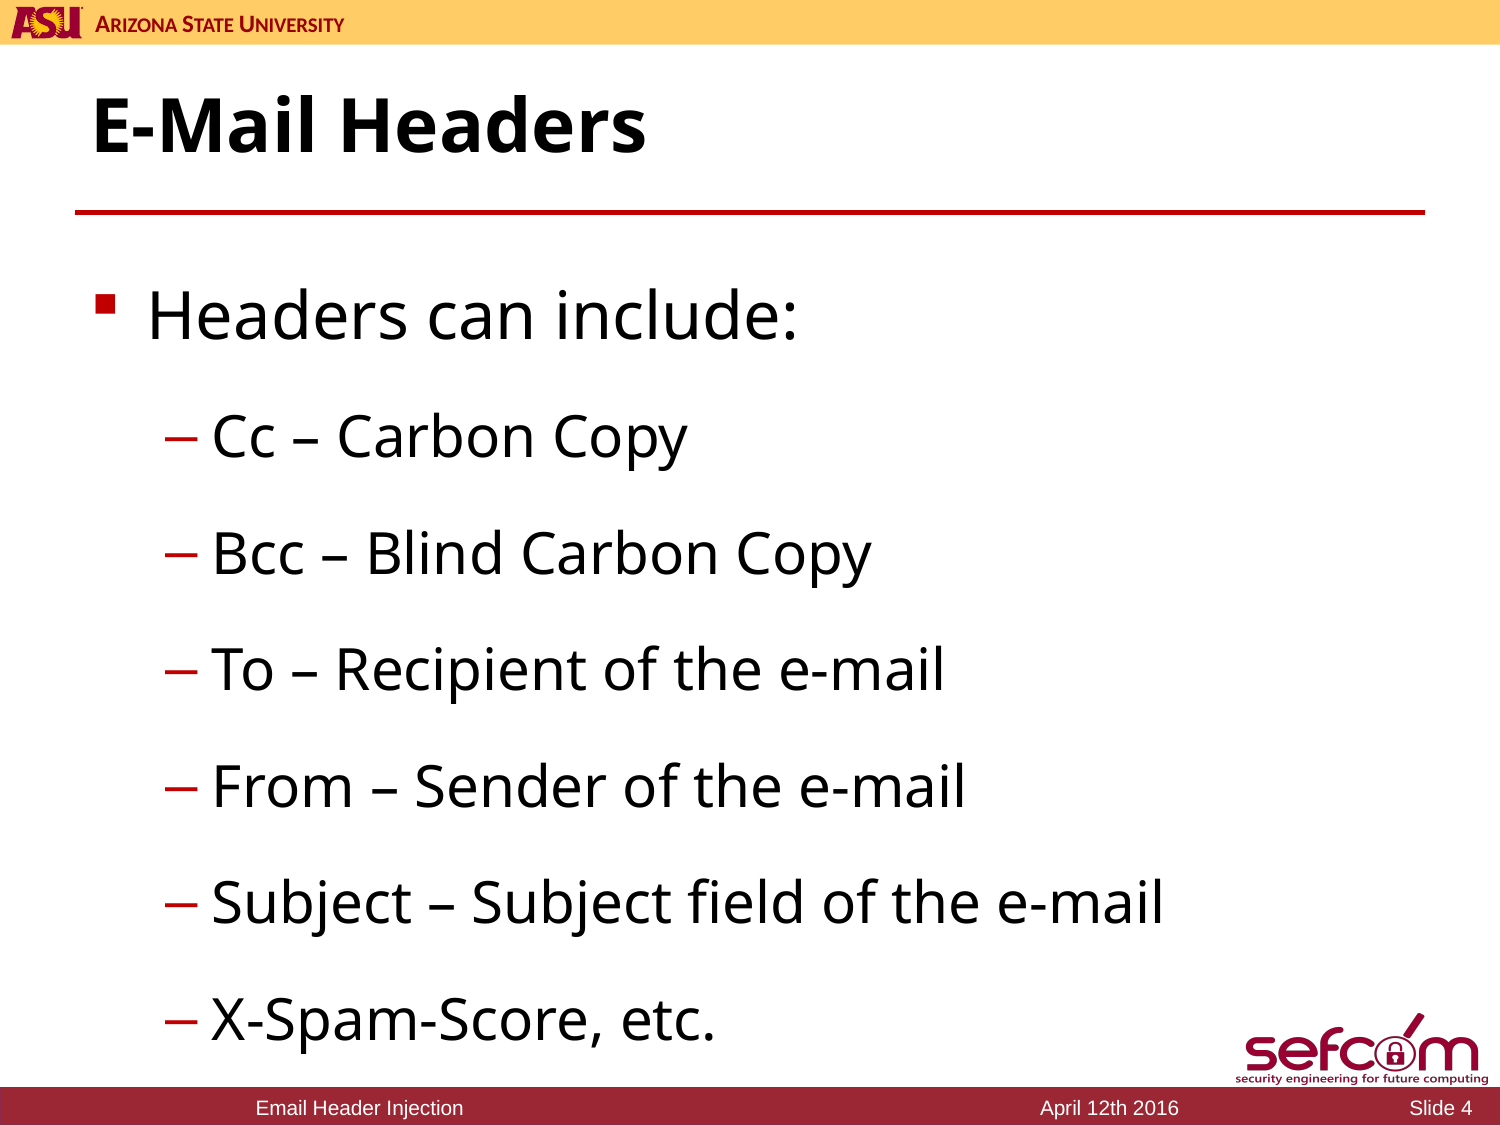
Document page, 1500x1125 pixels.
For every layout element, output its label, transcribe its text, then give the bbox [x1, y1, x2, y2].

slide_number Slide 4 [1349, 1087, 1488, 1125]
title E-Mail Headers [74, 44, 1426, 201]
list Headers can include: Cc – Carbon Copy Bcc – Blind Carbon Copy To – Recipient of the e-mail From – Sender of the e-mail Subject – Subject field of the e-mail X-Spam-Score, etc. [74, 224, 1426, 1038]
footer Email Header Injection [0, 1087, 726, 1125]
picture [1236, 1013, 1488, 1085]
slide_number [1024, 1087, 1301, 1125]
